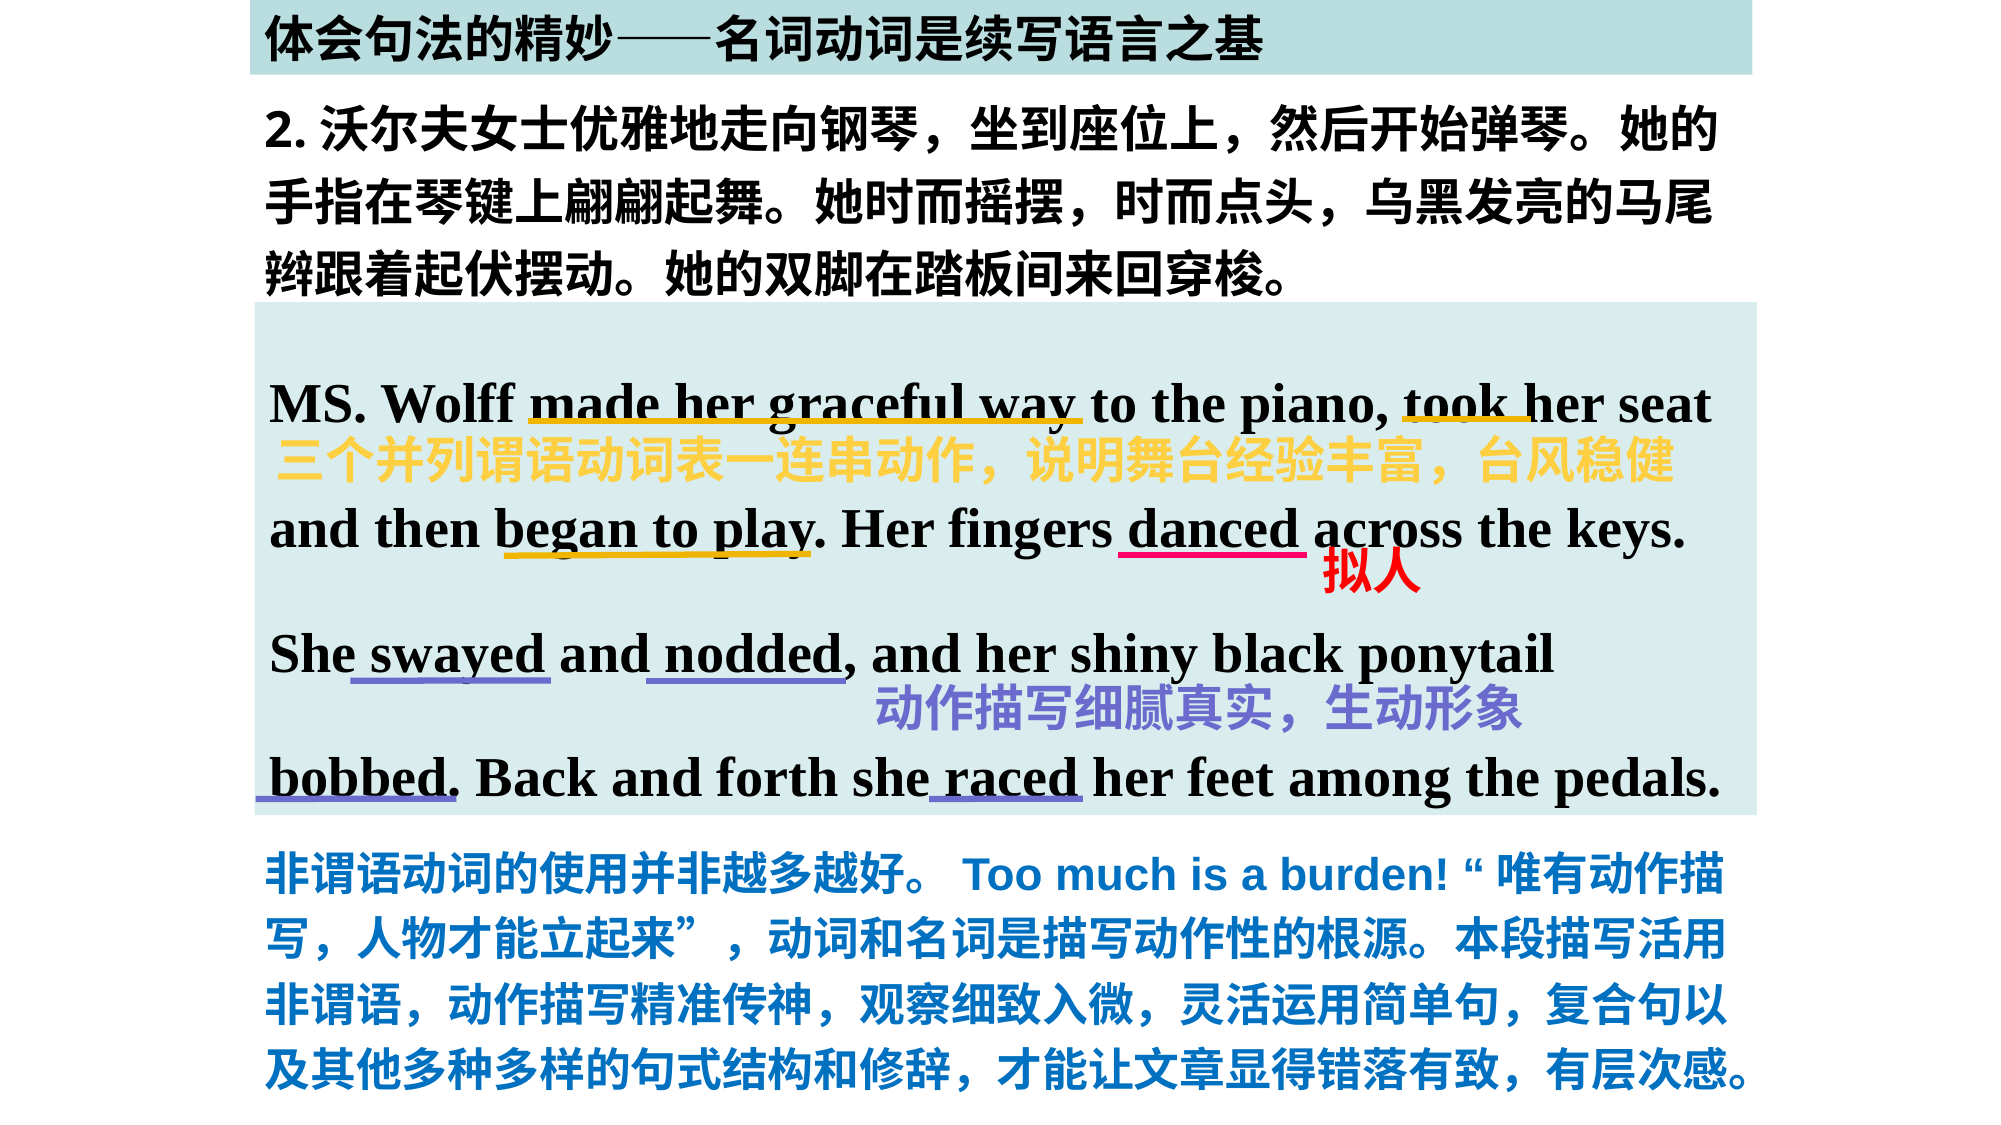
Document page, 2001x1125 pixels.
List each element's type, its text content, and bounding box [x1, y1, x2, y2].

text_box 动作描写细腻真实，生动形象 [859, 668, 1540, 744]
text_box 体会句法的精妙——名词动词是续写语言之基 [249, 0, 1753, 75]
text_box 拟人 [1307, 531, 1437, 607]
text_box 非谓语动词的使用并非越多越好。Too much is a burden! “唯有动作描写，人物才能立起来”，动词和名词是描写动作性的根源。本段描写活用非谓语，动作描写精准传神，观察细致入微，灵活运用简单句，复合句以及其他多种多样的句式结构和修辞，才能让文章显得错落有致，有层次感。 [249, 826, 1758, 1103]
text_box MS. Wolff made her graceful way to the piano, took her seat and then began to play. Her fingers danced across the keys. She swayed and nodded, and her shiny black ponytail bobbed. Back and forth she raced her feet among the pedals. [254, 302, 1757, 816]
text_box 2.沃尔夫女士优雅地走向钢琴，坐到座位上，然后开始弹琴。她的手指在琴键上翩翩起舞。她时而摇摆，时而点头，乌黑发亮的马尾辫跟着起伏摆动。她的双脚在踏板间来回穿梭。 [249, 78, 1753, 310]
text_box 三个并列谓语动词表一连串动作，说明舞台经验丰富，台风稳健 [260, 420, 1758, 496]
